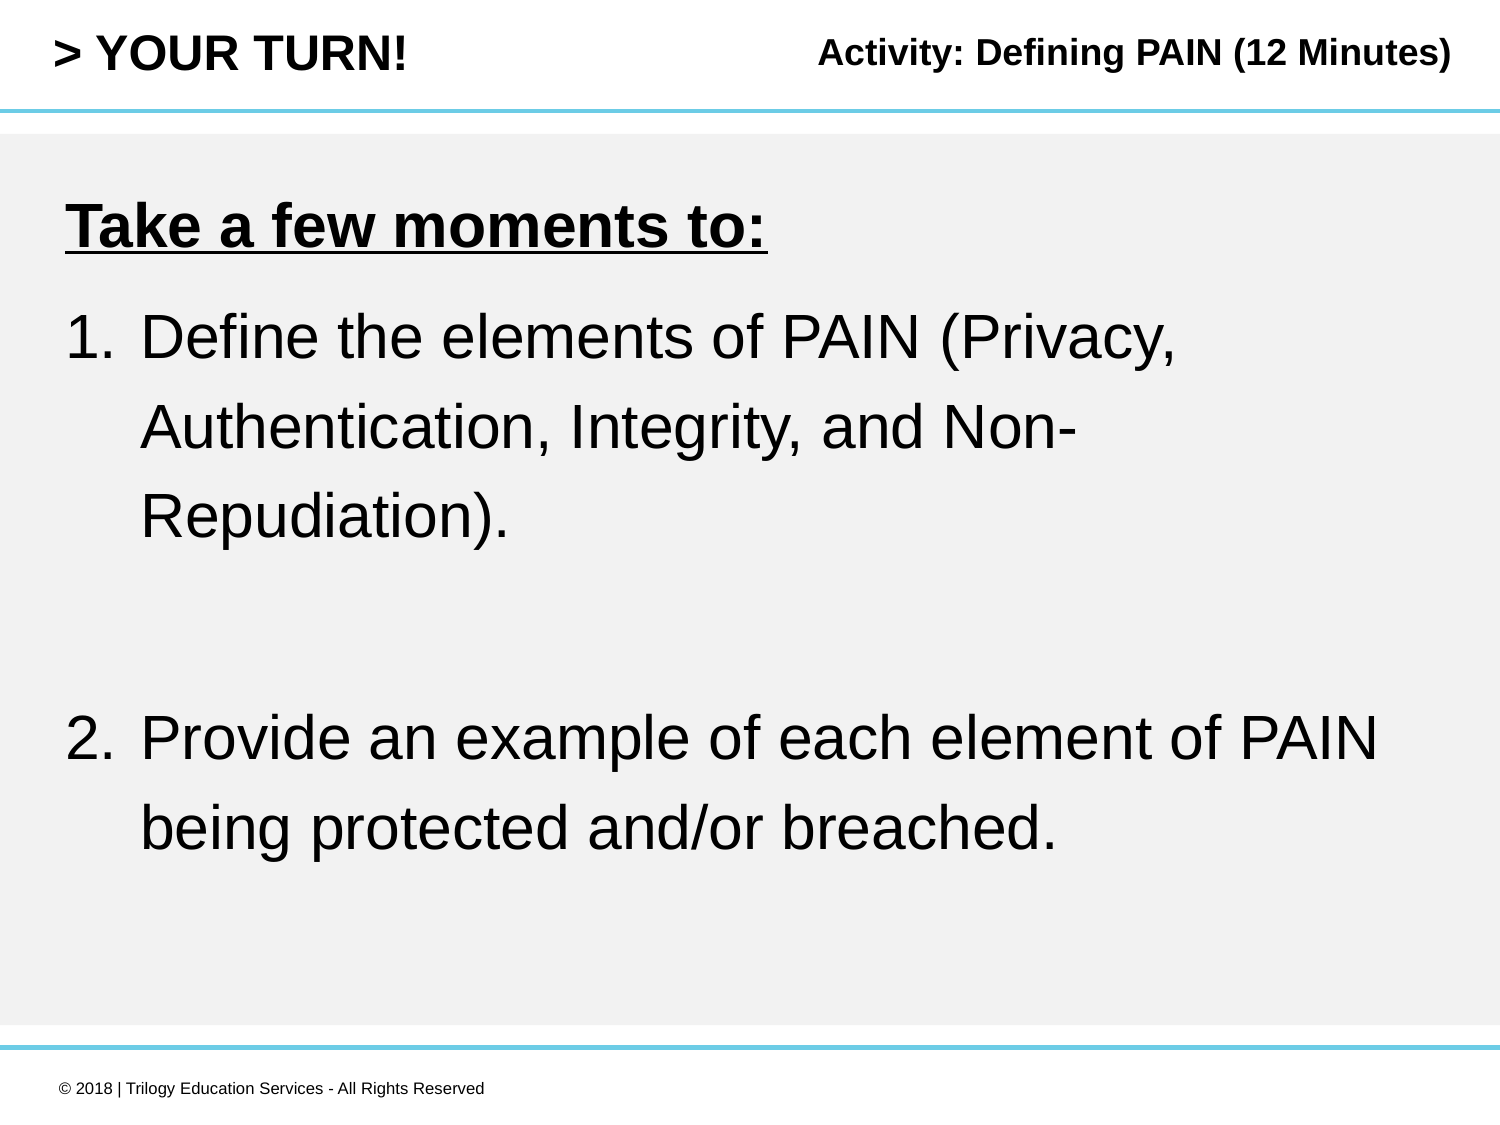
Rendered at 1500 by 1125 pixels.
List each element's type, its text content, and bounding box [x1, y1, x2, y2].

list Activity: Defining PAIN (12 Minutes) [675, 13, 1468, 81]
list Take a few moments to: Define the elements of PAIN (Privacy, Authentication, Integrity, and Non-Repudiation). Provide an example of each element of PAIN being protected and/or breached. [50, 162, 1464, 1038]
